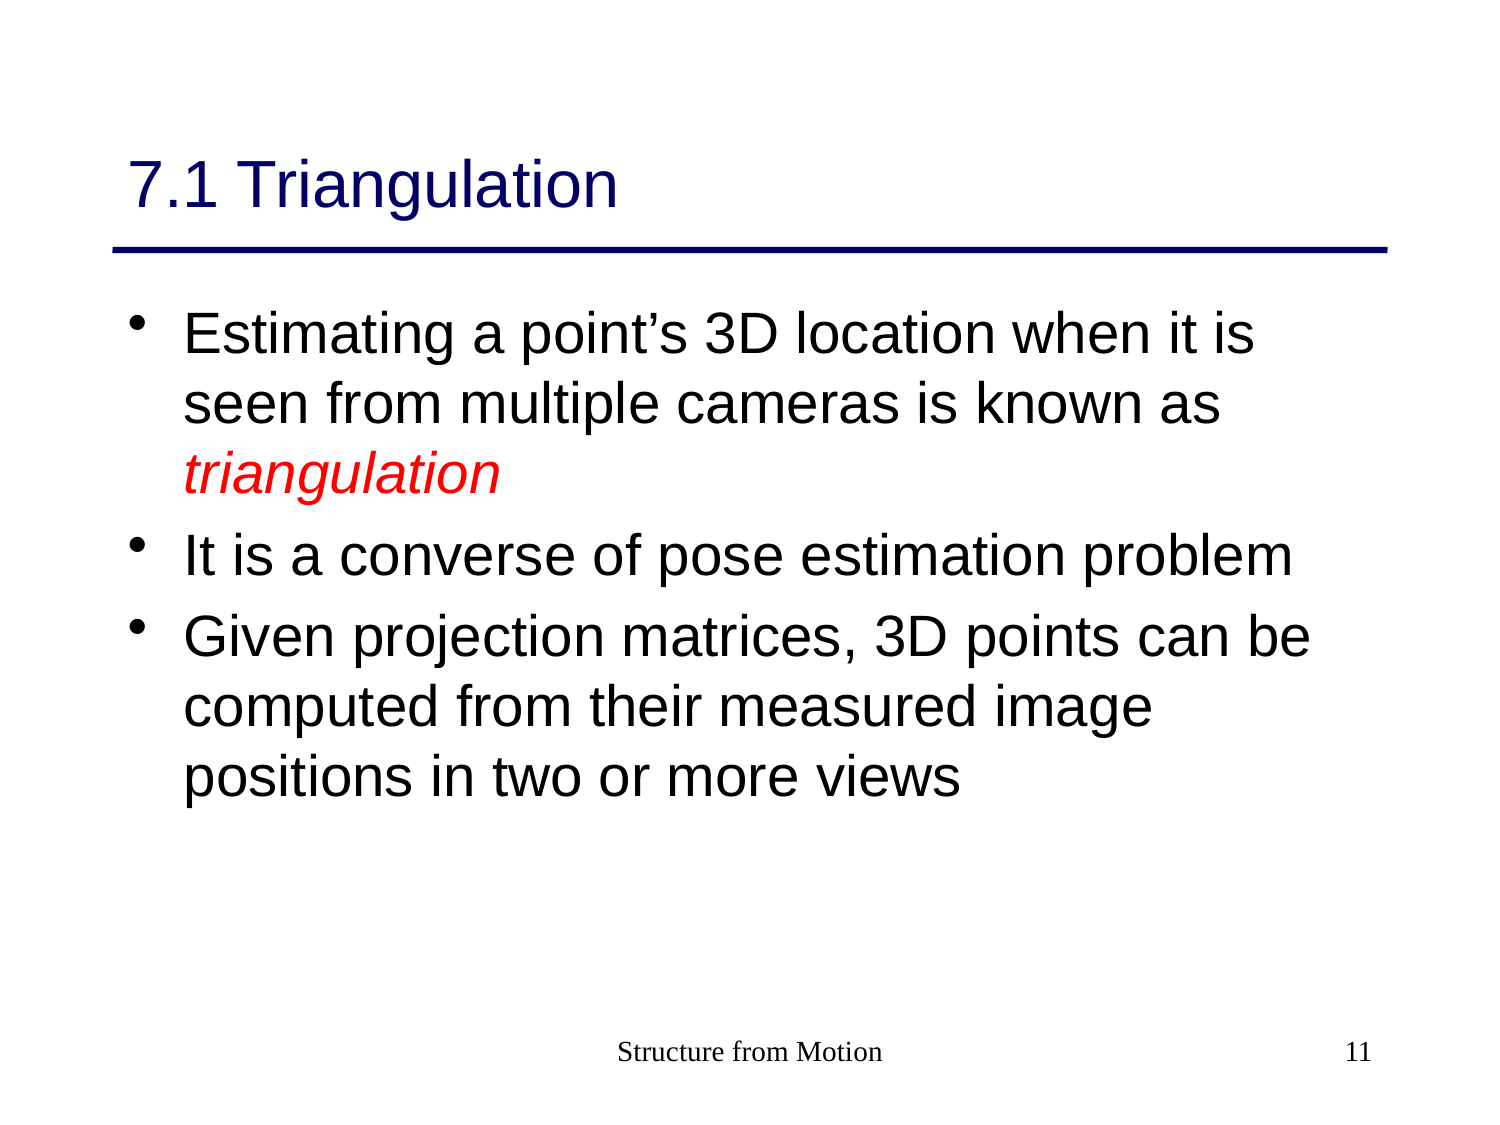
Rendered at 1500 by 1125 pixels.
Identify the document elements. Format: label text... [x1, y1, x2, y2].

list Estimating a point’s 3D location when it is seen from multiple cameras is known as triangulation It is a converse of pose estimation problem Given projection matrices, 3D points can be computed from their measured image positions in two or more views [112, 287, 1388, 1001]
title 7.1 Triangulation [112, 99, 1388, 263]
slide_number 11 [1074, 1024, 1388, 1101]
footer Structure from Motion [449, 1024, 1051, 1101]
